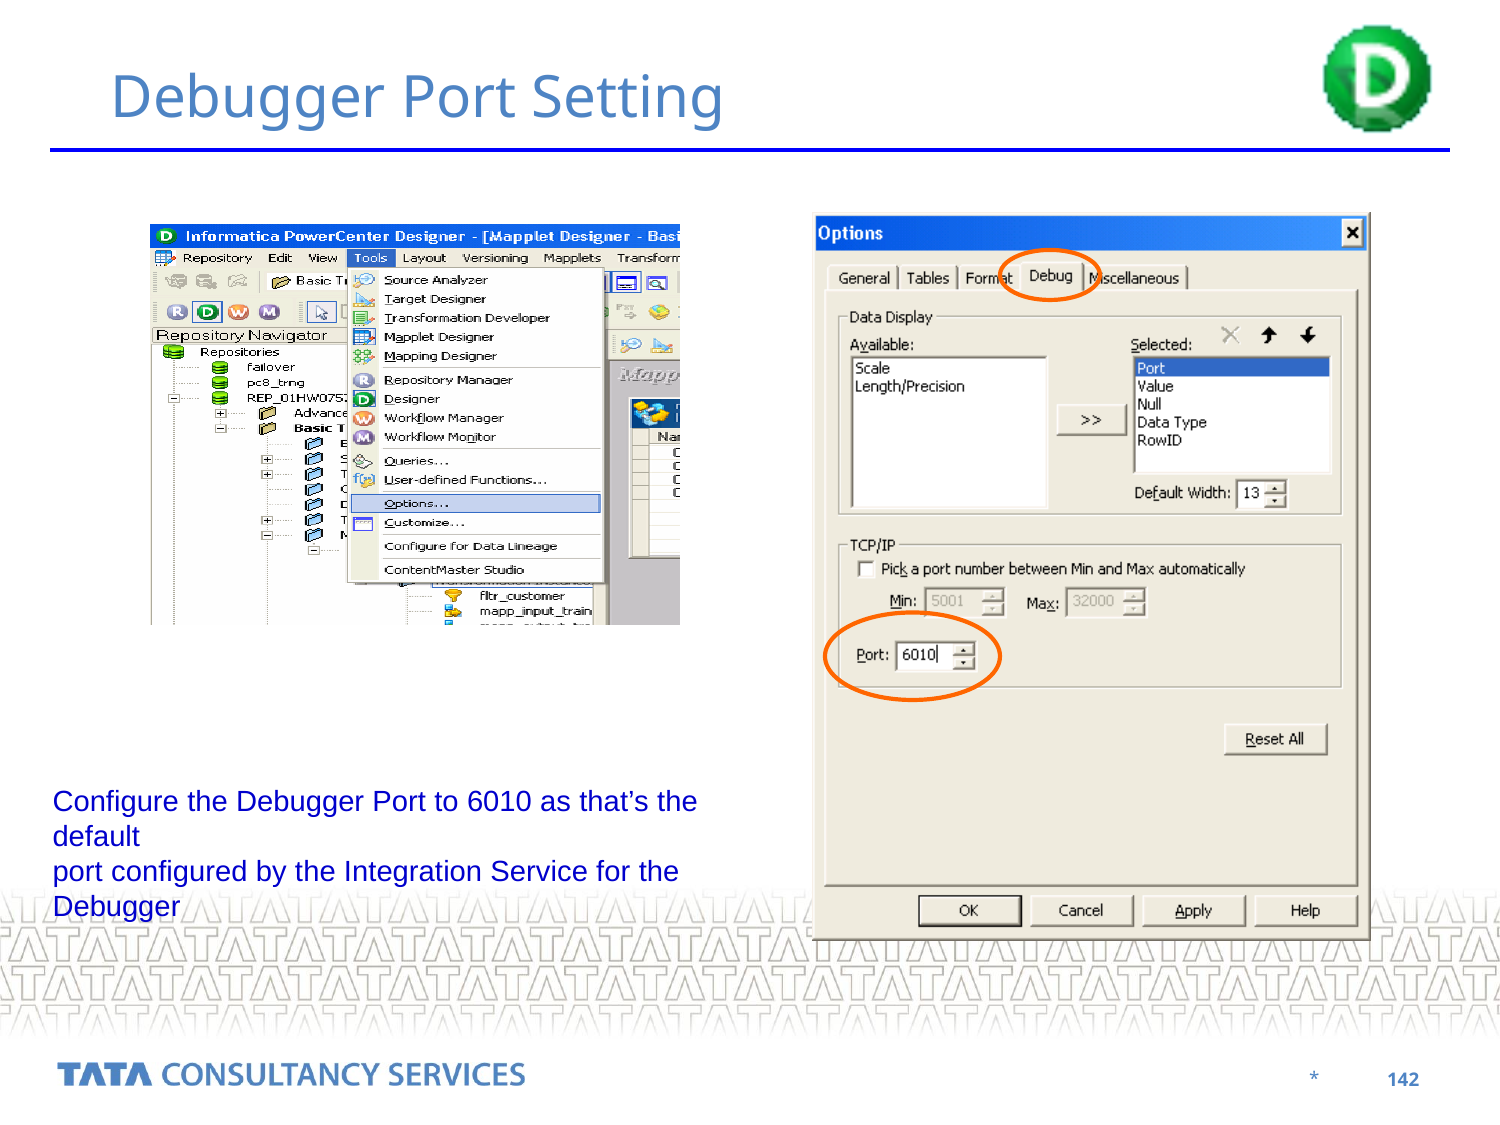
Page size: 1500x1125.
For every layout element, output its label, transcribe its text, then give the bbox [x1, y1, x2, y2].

picture [1321, 23, 1436, 137]
text_box Configure the Debugger Port to 6010 as that’s the default port configured by the Integration Service for the Debugger [37, 774, 805, 895]
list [812, 212, 1371, 941]
title Debugger Port Setting [95, 22, 1456, 166]
picture [0, 885, 1500, 1039]
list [149, 224, 680, 625]
slide_number ‹#› [1371, 1059, 1435, 1104]
picture [57, 1062, 525, 1086]
